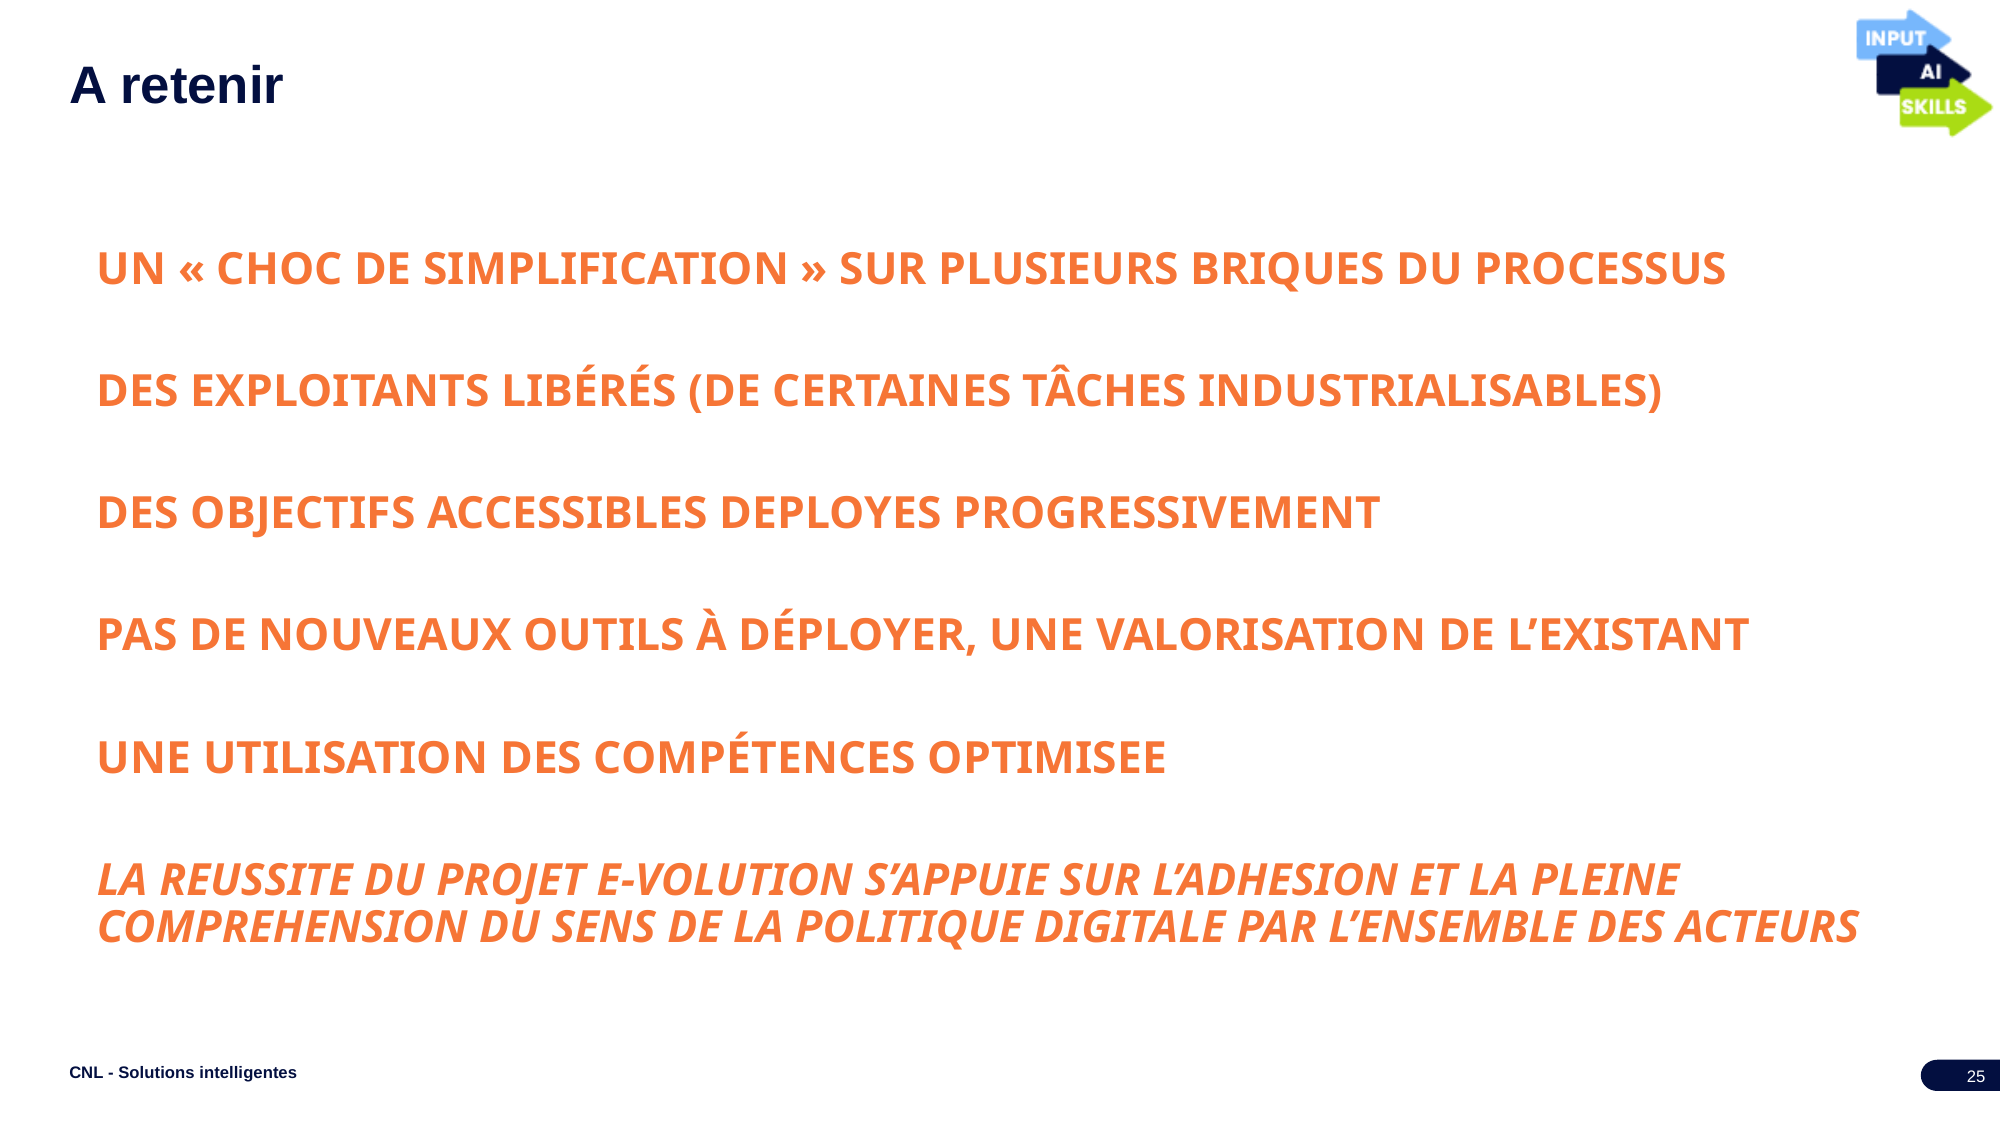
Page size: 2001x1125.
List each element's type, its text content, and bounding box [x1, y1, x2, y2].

list Un « choc de simplification » sur plusieurs briques du processus Des exploitants libérés (de certaines tâches INDUSTRIALISABLES) DES Objectifs accessibles DEPLOYES PROGRESSIVEMENT Pas de nouveaux outils à déployer, une valorisation de l’existant Une UTILISATION DES COMPéTENCES OPTIMISEE La REUSSITE DU PROJET E-VOLUTION S’APPUIE SUR L’ADHESION ET lA PLEINE COMPREHENSION DU SENS DE LA POLITIQUE DIGITALE PAR l’ensemble des acteurs [96, 187, 1949, 1027]
slide_number [69, 1042, 158, 1103]
title A retenir [69, 0, 1921, 166]
slide_number 25 [1920, 1059, 2000, 1091]
picture [1847, 0, 2000, 146]
footer CNL - Solutions intelligentes [69, 1041, 607, 1102]
